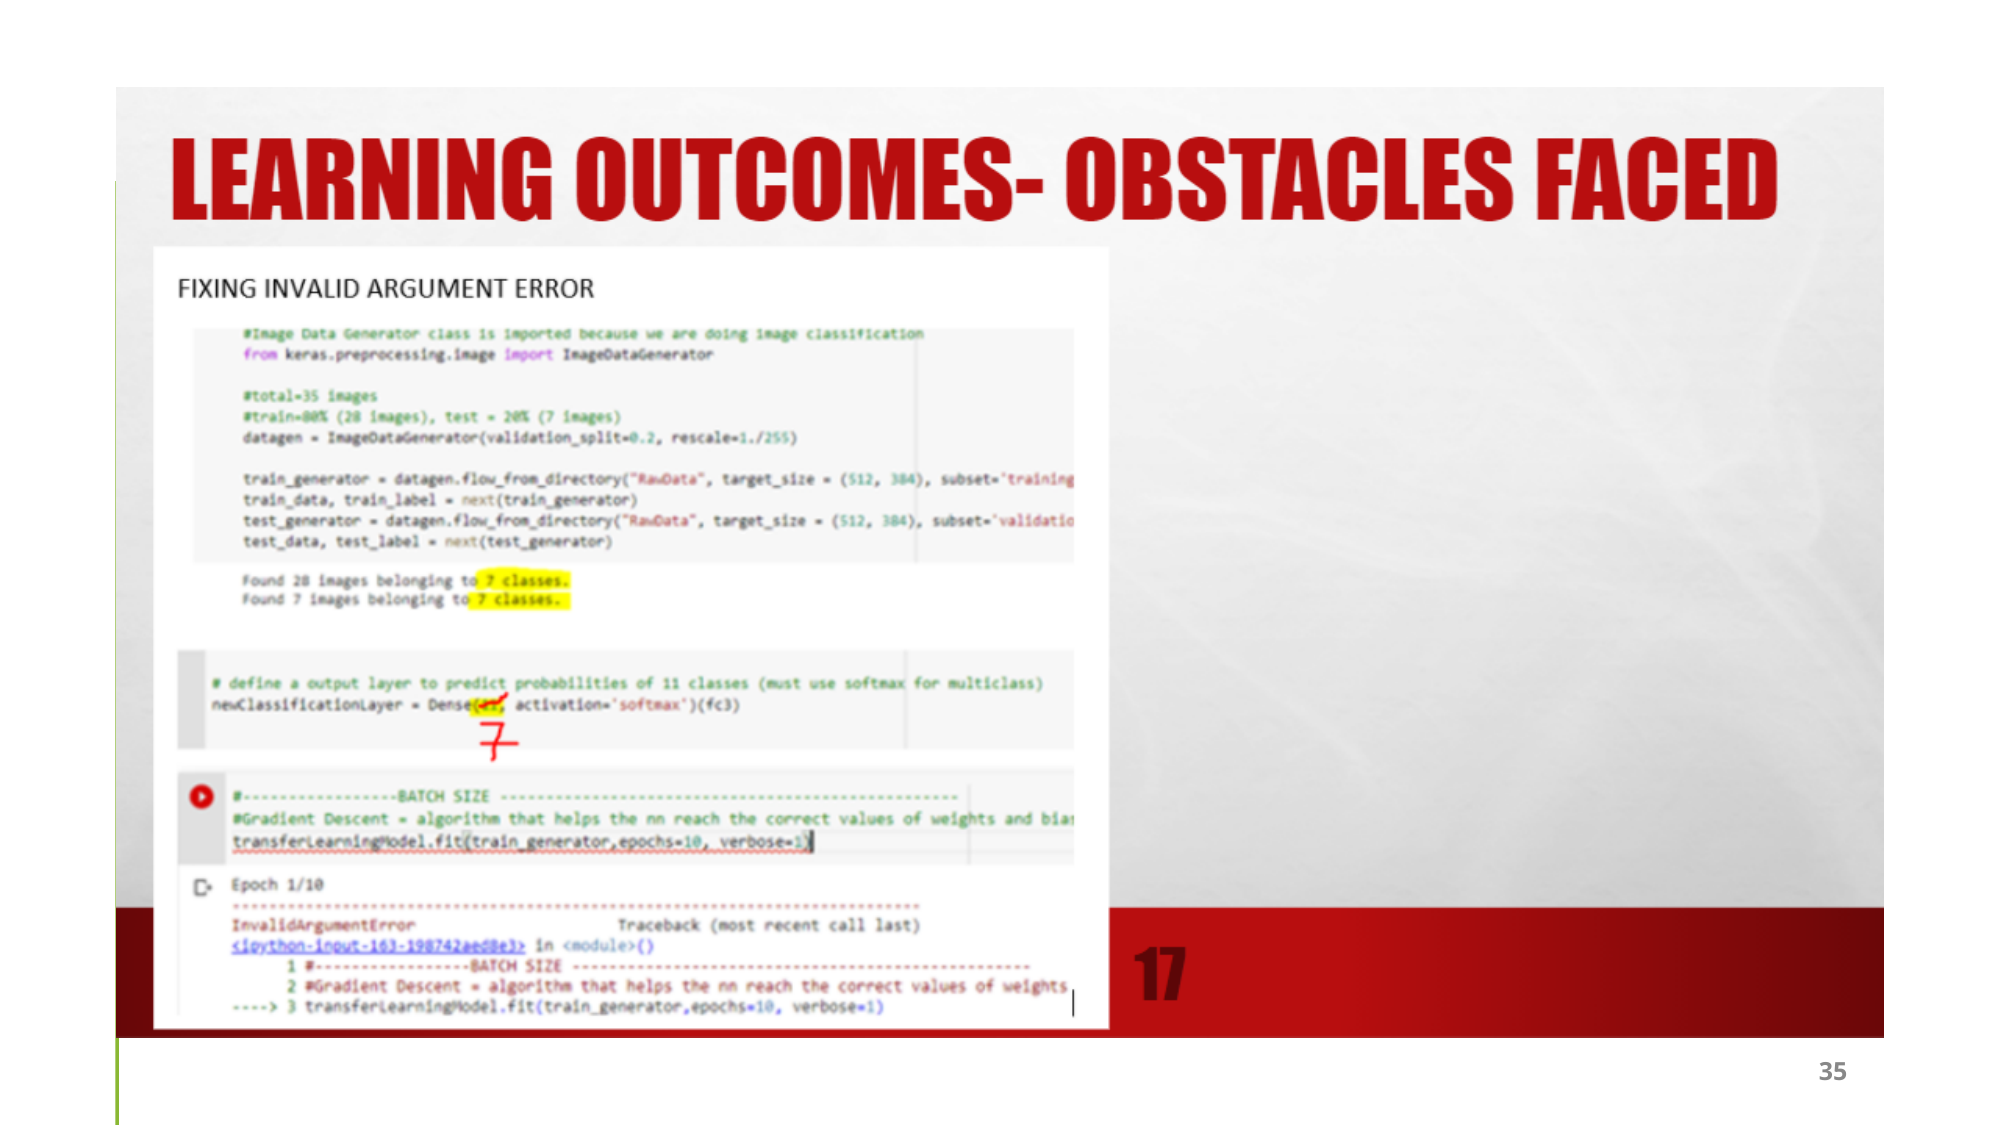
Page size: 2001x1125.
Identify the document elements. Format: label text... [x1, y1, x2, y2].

slide_number 35 [1412, 1047, 1863, 1103]
picture [116, 87, 1884, 1038]
